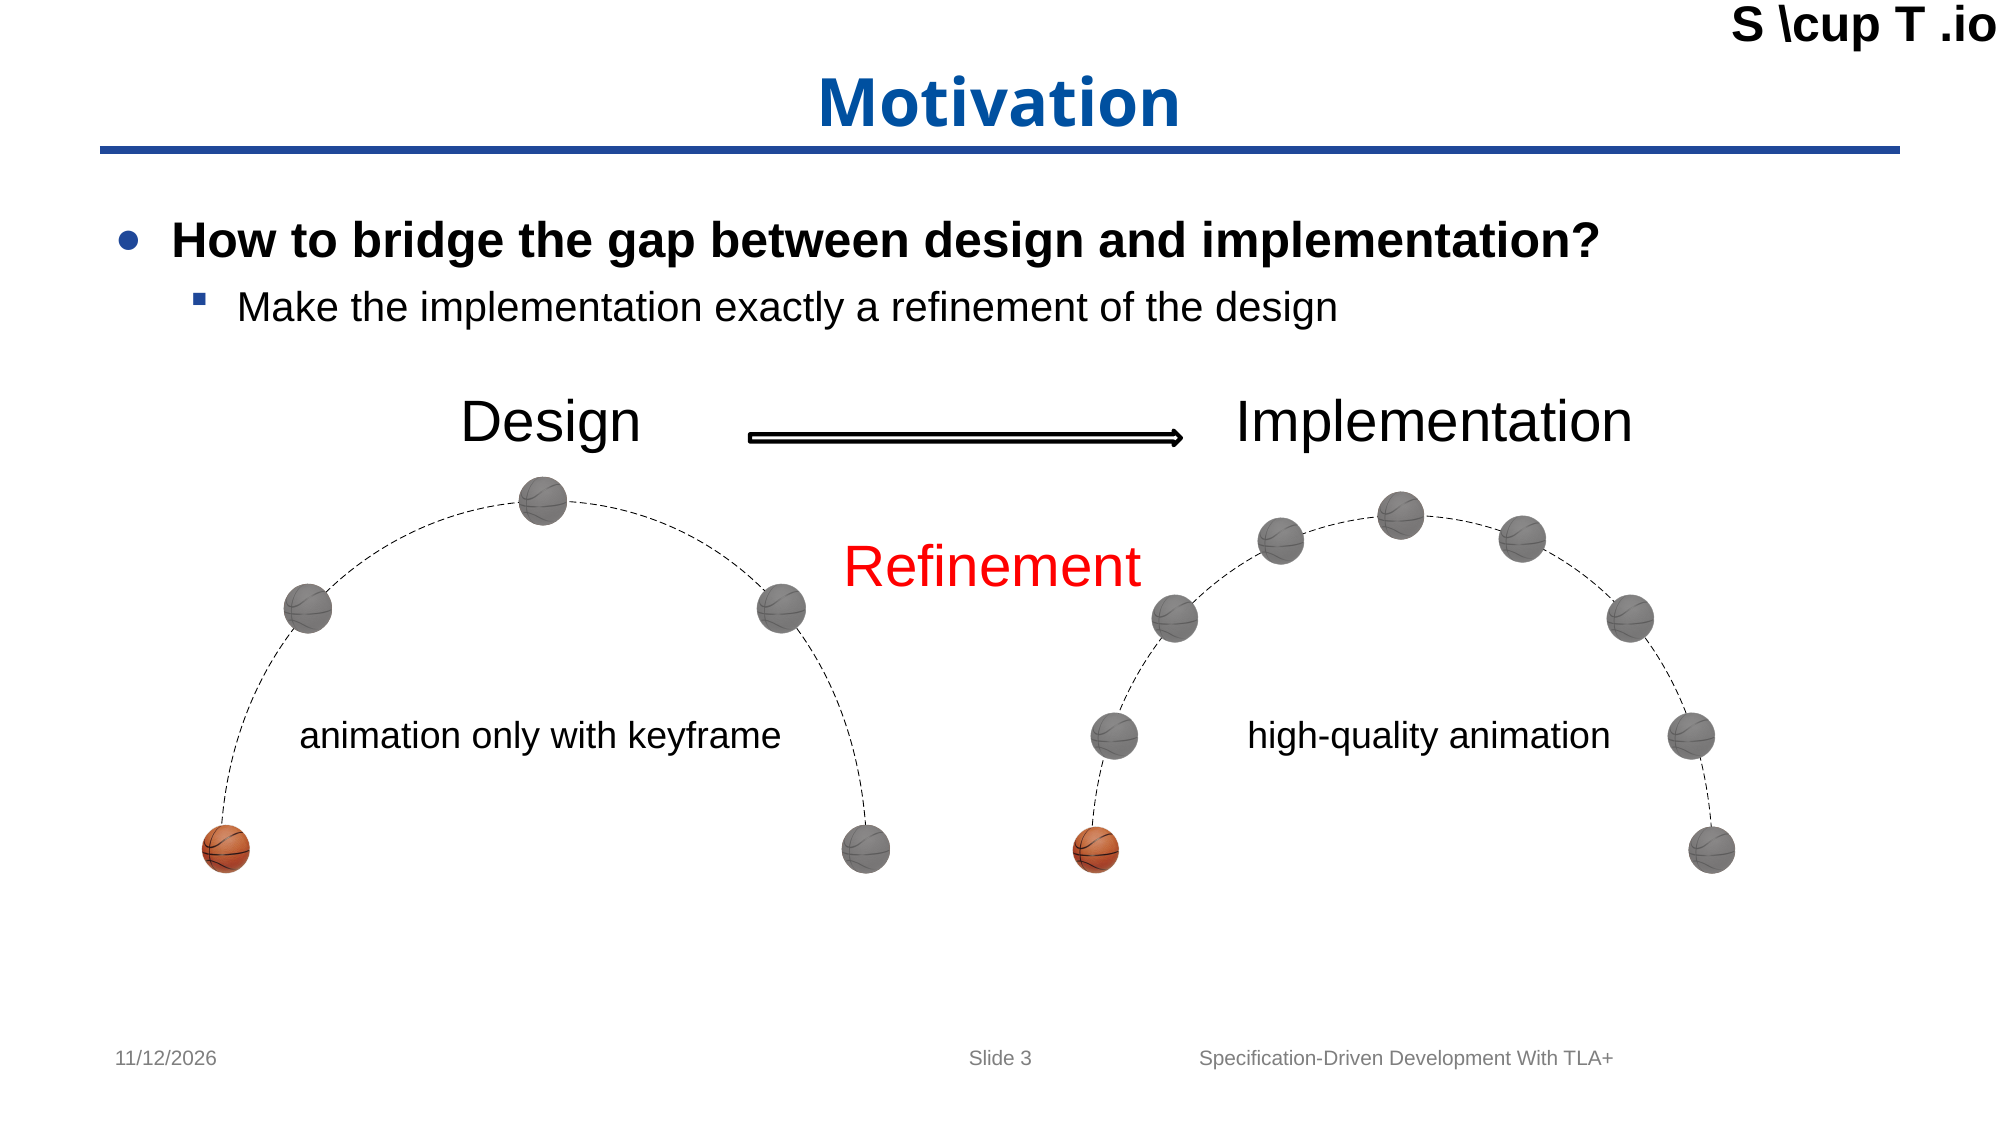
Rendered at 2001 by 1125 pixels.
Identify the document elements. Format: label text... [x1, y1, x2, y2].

text_box Refinement [899, 520, 1064, 605]
title Motivation [99, 50, 1900, 150]
text_box [747, 428, 1184, 448]
picture [197, 472, 894, 877]
text_box Design [274, 376, 830, 461]
picture [1069, 488, 1739, 877]
list How to bridge the gap between design and implementation? Make the implementation exactly a refinement of the design [99, 200, 1900, 1005]
footer Specification-Driven Development With TLA+ [1165, 1037, 1648, 1103]
text_box Implementation [1197, 376, 1673, 461]
slide_number Slide 3 [926, 1037, 1047, 1103]
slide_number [99, 1037, 567, 1103]
